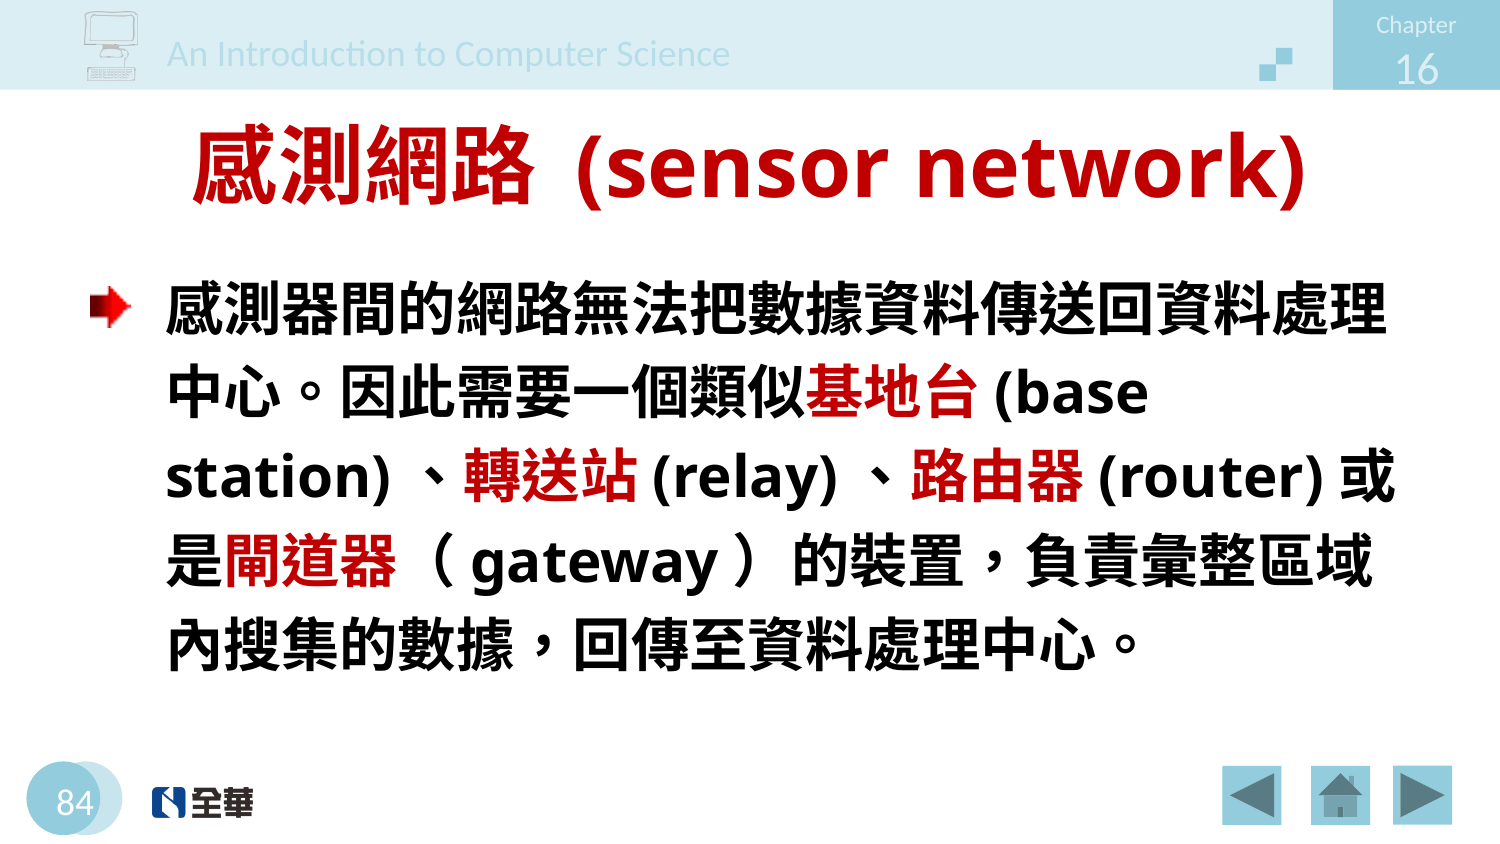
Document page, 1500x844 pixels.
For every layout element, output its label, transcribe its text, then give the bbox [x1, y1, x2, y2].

picture [90, 286, 131, 328]
list 感測器間的網路無法把數據資料傳送回資料處理中心。因此需要一個類似基地台(base station)、轉送站(relay)、路由器(router)或是閘道器（gateway）的裝置，負責彙整區域內搜集的數據，回傳至資料處理中心。 [75, 250, 1425, 754]
title 感測網路 (sensor network) [75, 104, 1425, 223]
picture [84, 11, 138, 81]
picture [152, 787, 253, 818]
